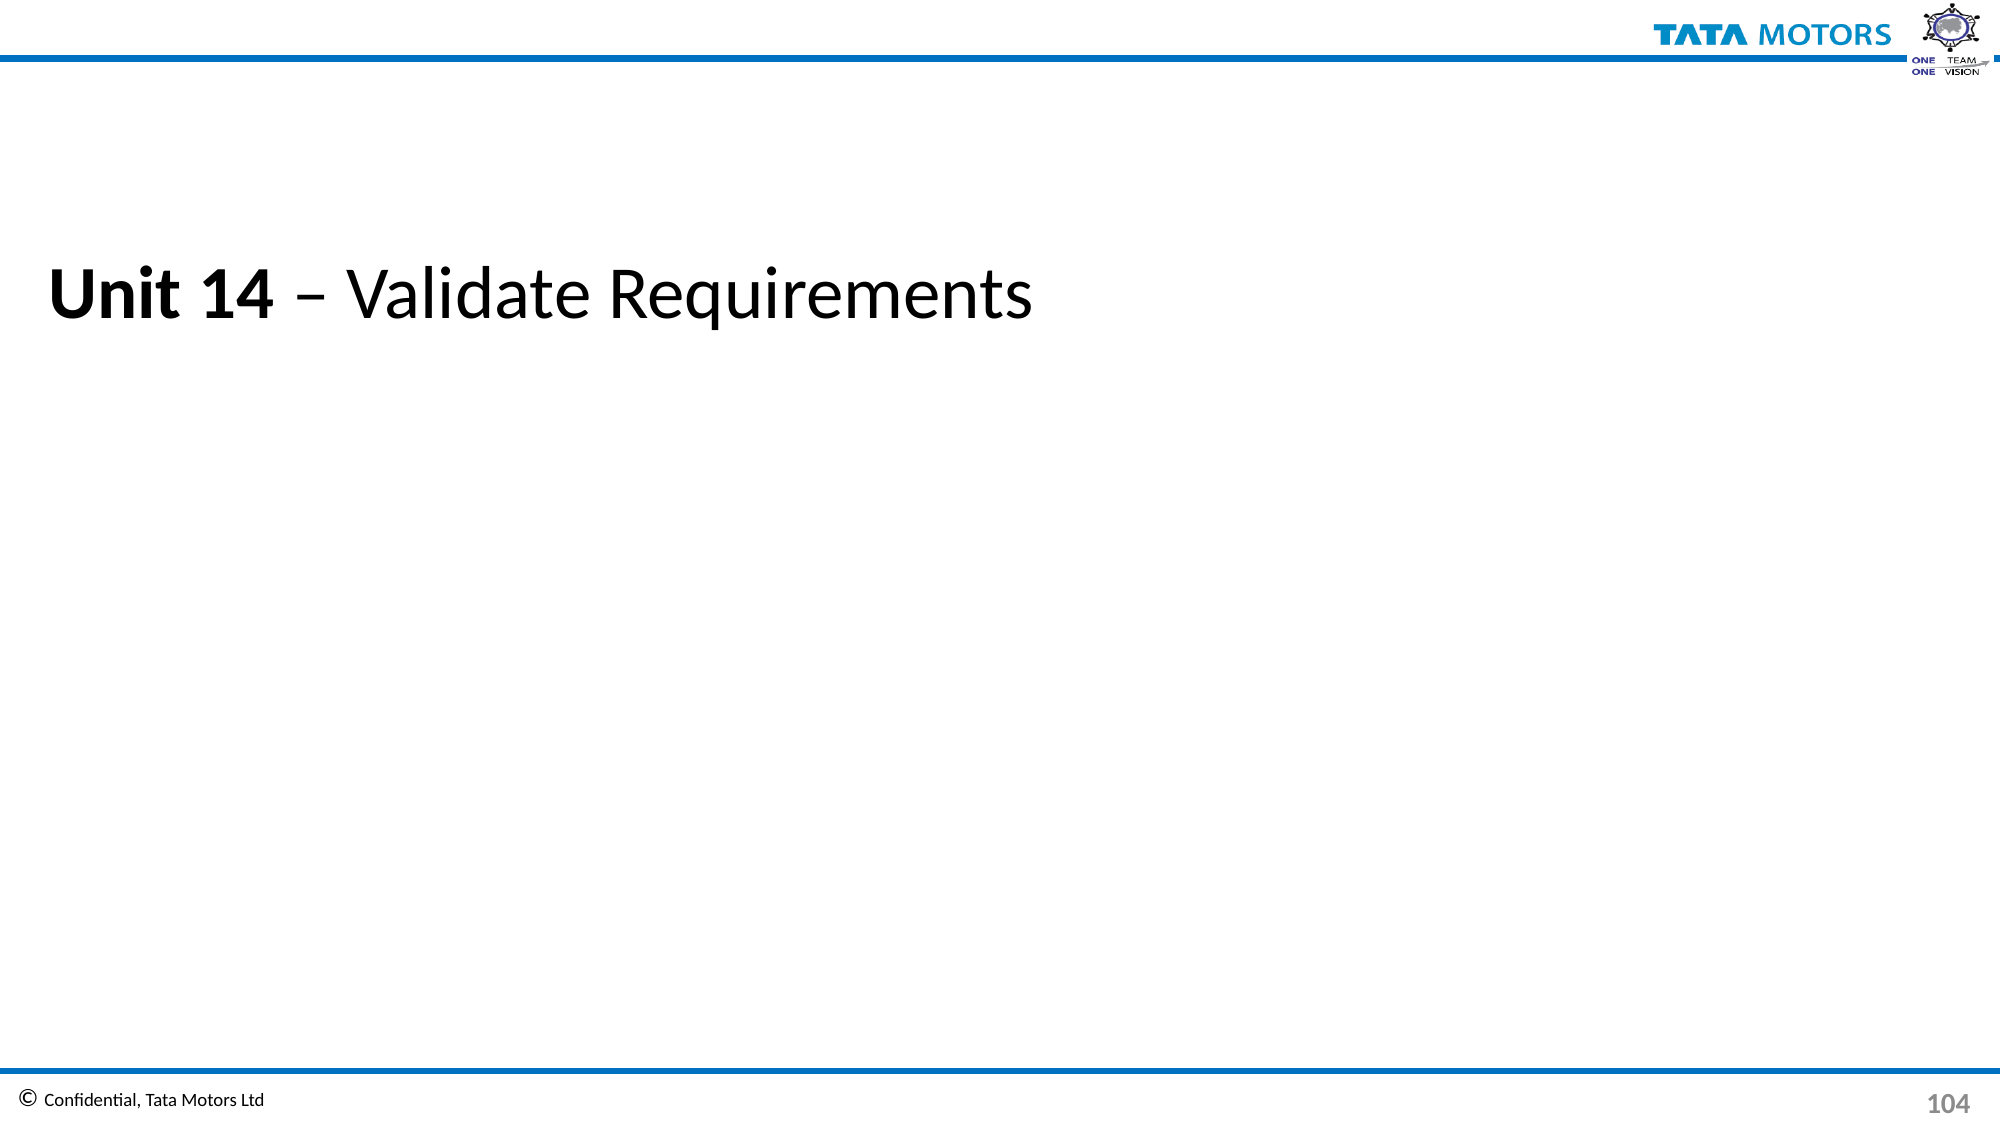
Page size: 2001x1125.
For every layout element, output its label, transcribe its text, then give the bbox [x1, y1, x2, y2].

picture [1907, 0, 1994, 76]
list Unit 14 – Validate Requirements [33, 87, 1951, 1044]
picture [1647, 19, 1898, 49]
slide_number 104 [1834, 1077, 1986, 1125]
